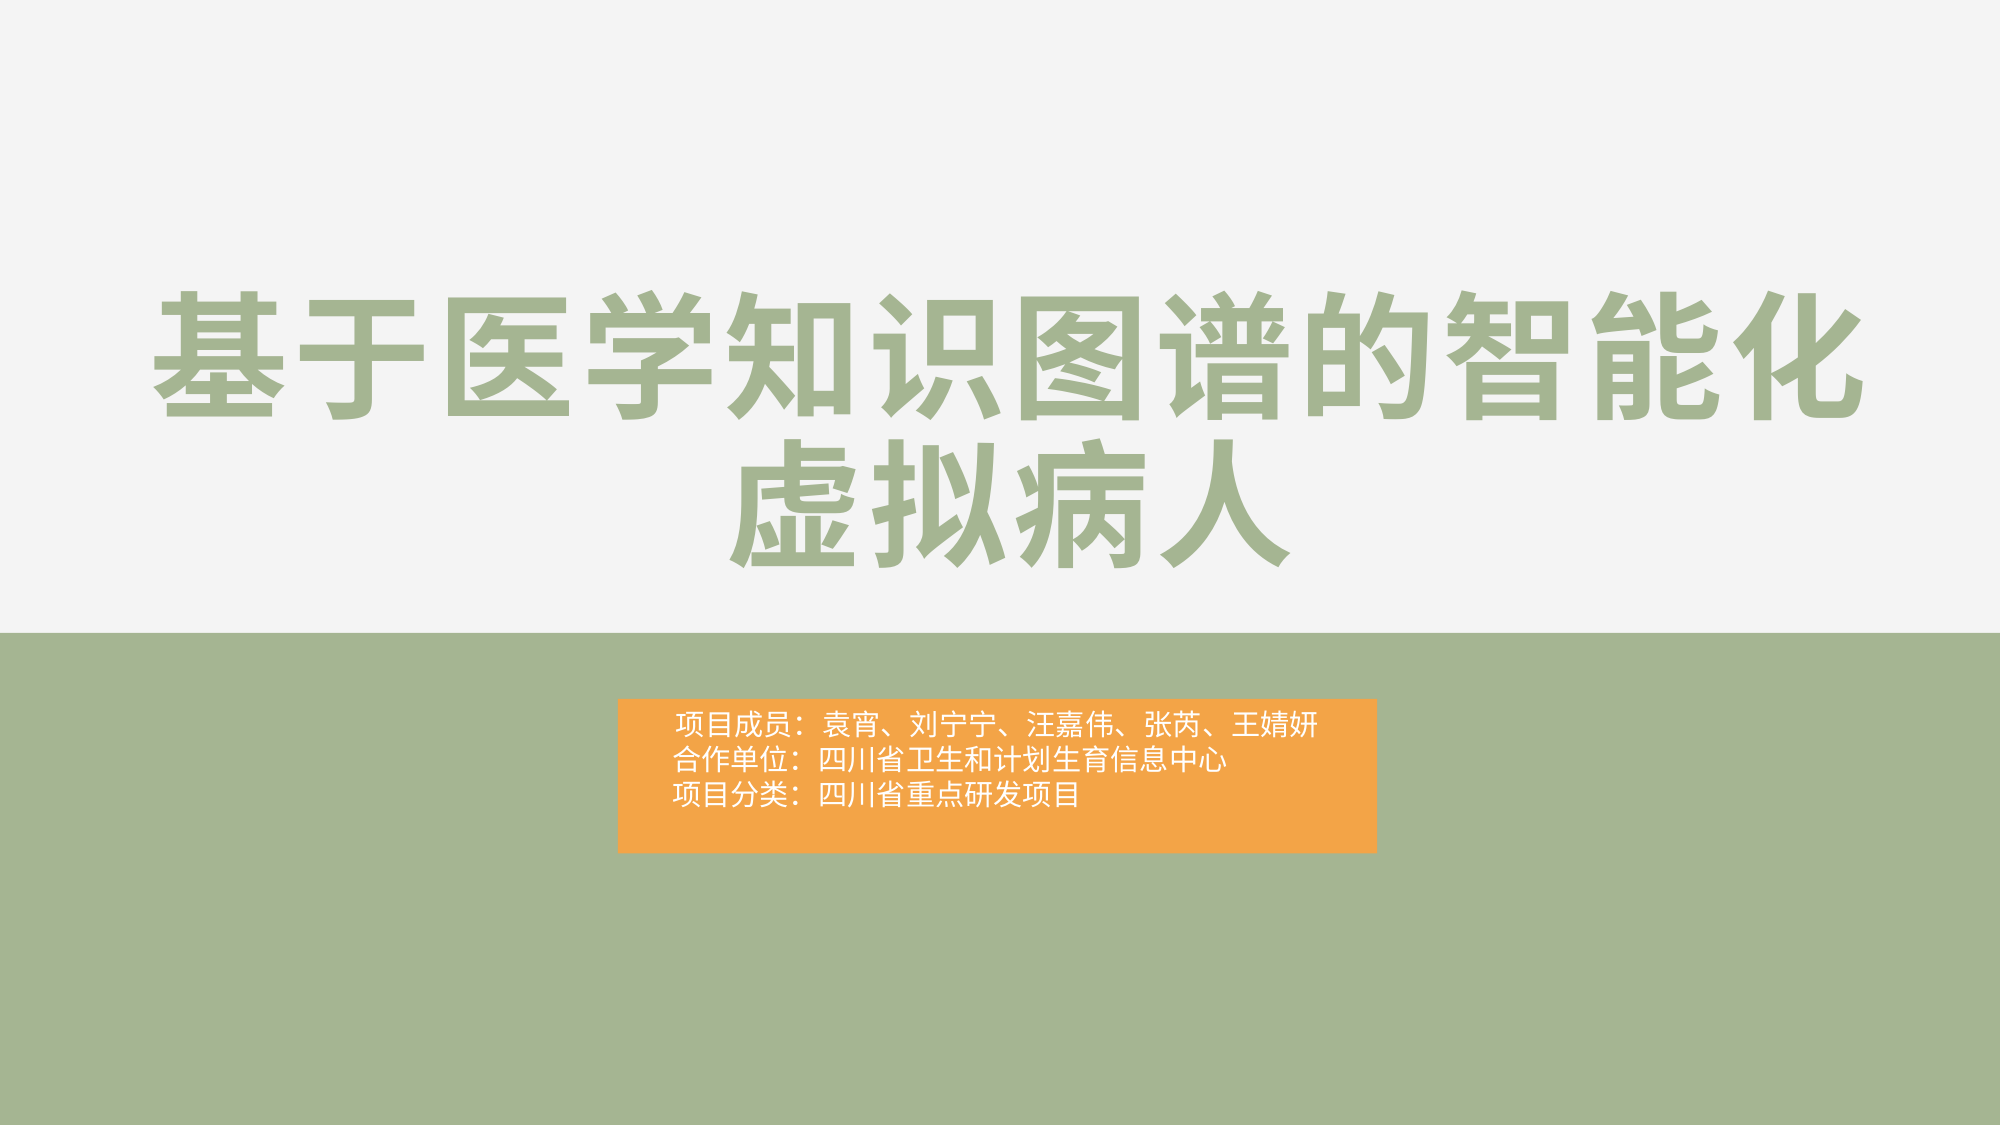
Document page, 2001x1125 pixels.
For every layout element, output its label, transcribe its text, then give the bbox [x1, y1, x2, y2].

text_box [0, 632, 2000, 1125]
text_box 项目成员：袁宵、刘宁宁、汪嘉伟、张芮、王婧妍 合作单位：四川省卫生和计划生育信息中心 项目分类：四川省重点研发项目 [617, 698, 1378, 854]
text_box 基于医学知识图谱的智能化 虚拟病人 [19, 281, 2000, 743]
